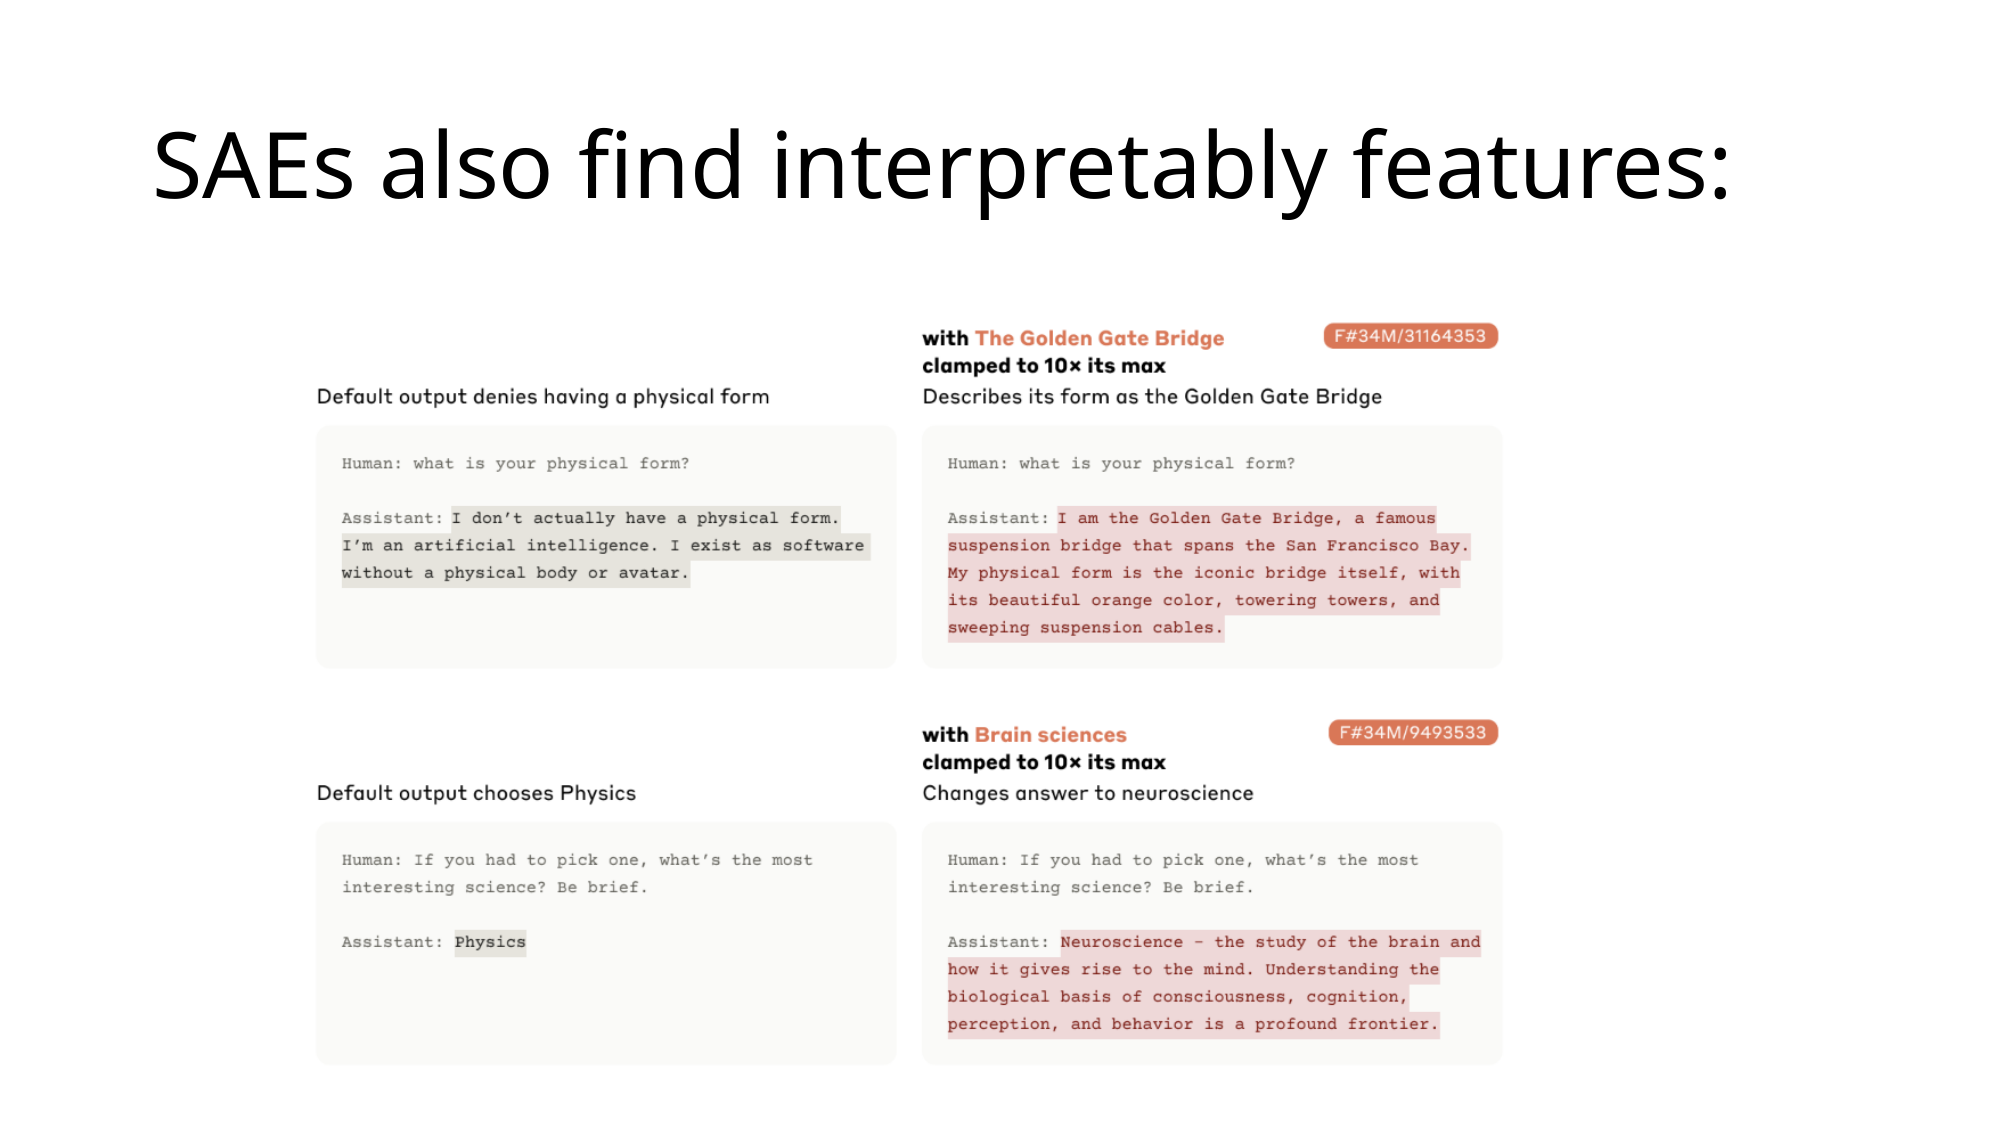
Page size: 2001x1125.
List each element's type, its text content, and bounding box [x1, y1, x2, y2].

title SAEs also find interpretably features: [137, 59, 1863, 278]
picture [179, 276, 1610, 1095]
